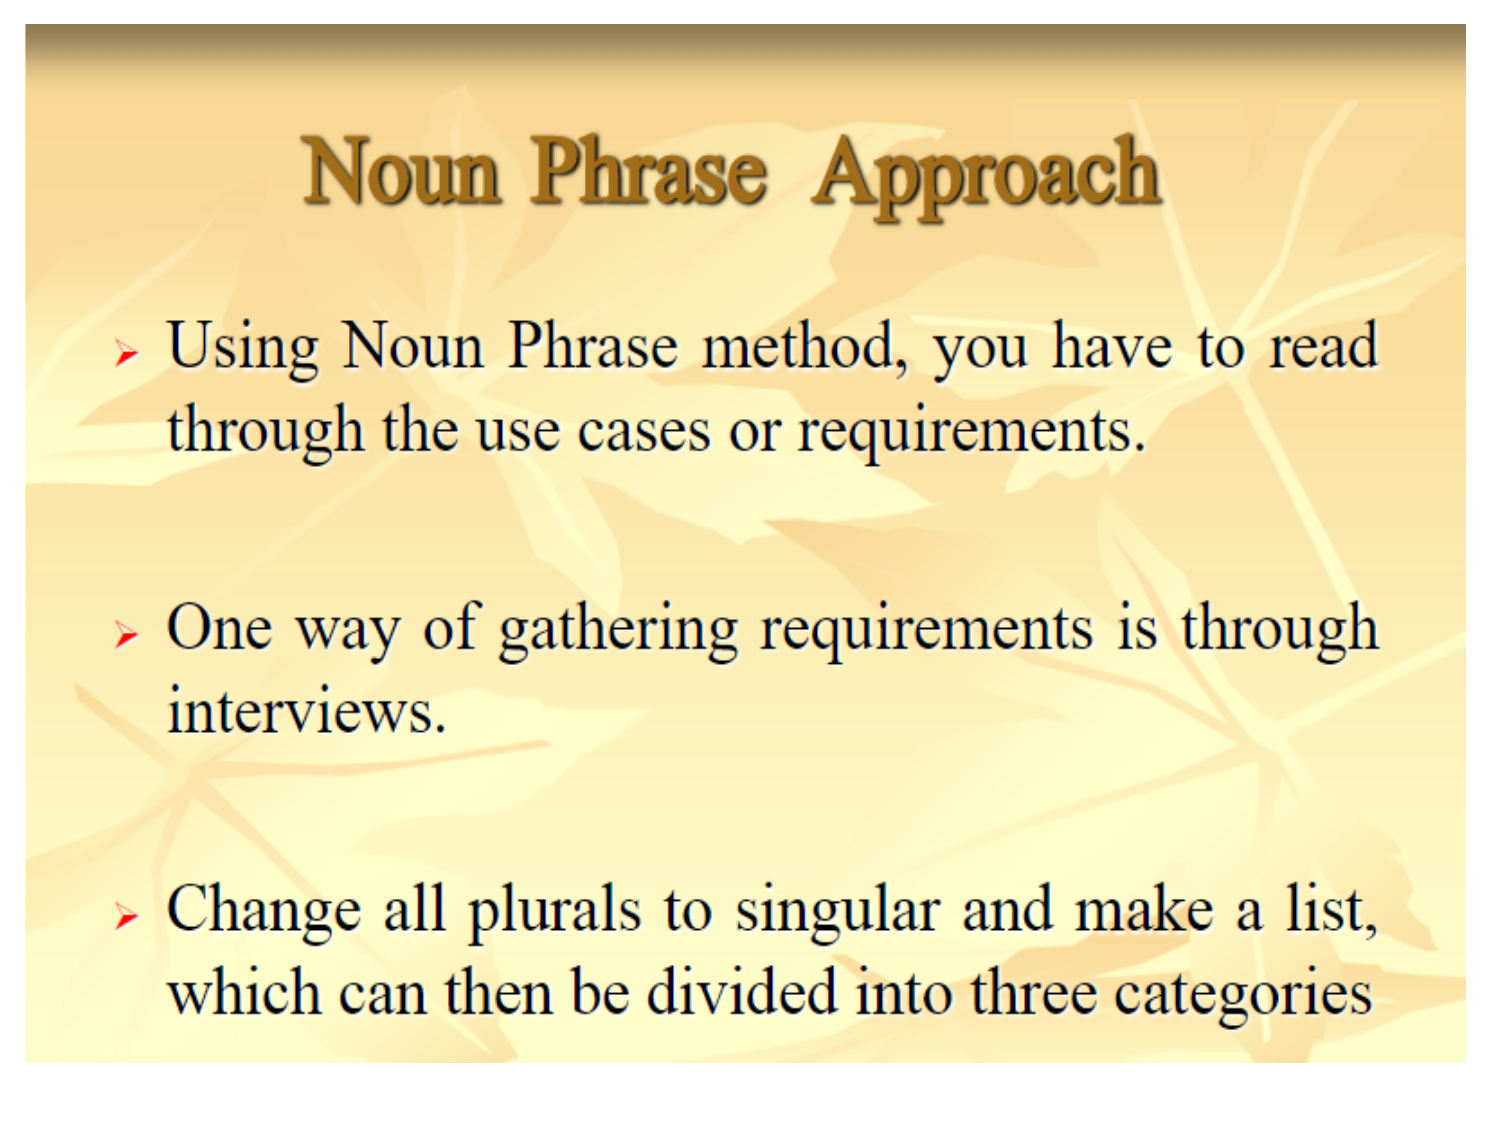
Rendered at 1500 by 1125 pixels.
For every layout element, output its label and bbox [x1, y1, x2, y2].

picture [24, 24, 1467, 1063]
